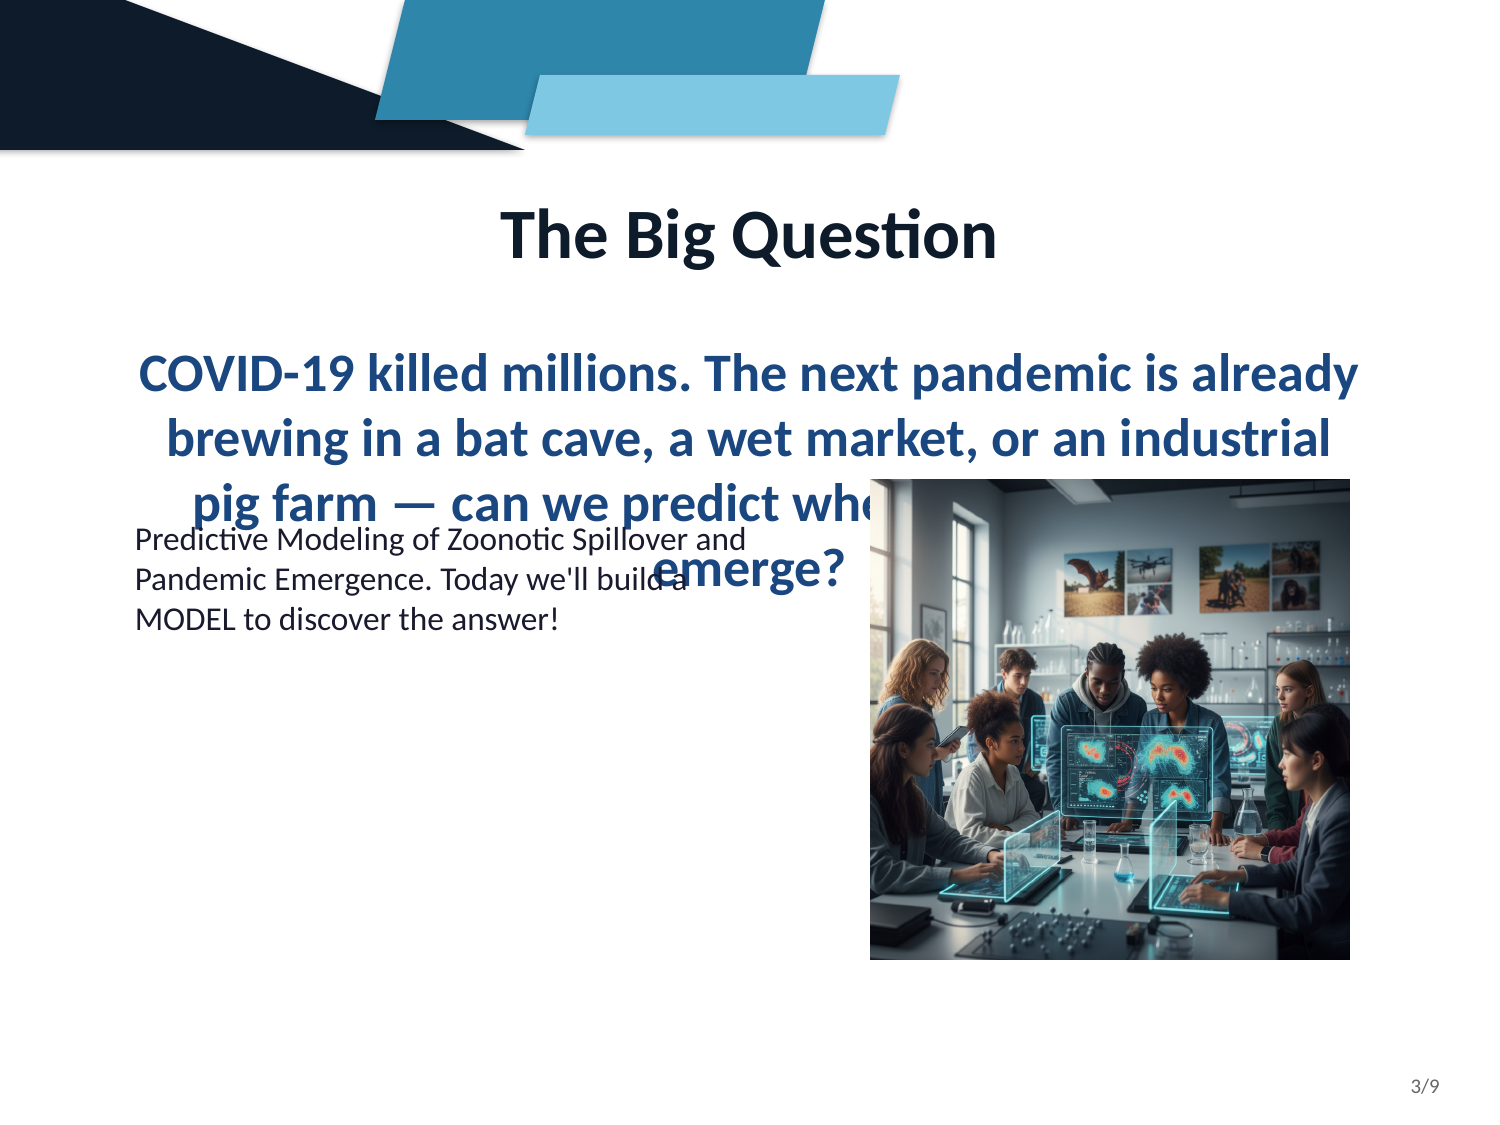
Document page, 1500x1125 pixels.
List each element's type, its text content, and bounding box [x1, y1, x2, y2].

picture [869, 479, 1351, 961]
text_box [374, 0, 826, 121]
text_box [0, 0, 526, 151]
text_box 3/9 [1395, 1065, 1455, 1105]
text_box COVID-19 killed millions. The next pandemic is already brewing in a bat cave, a wet market, or an industrial pig farm — can we predict where and when it will emerge? [119, 329, 1380, 605]
text_box The Big Question [485, 179, 1014, 280]
text_box Predictive Modeling of Zoonotic Spillover and Pandemic Emergence. Today we'll build a MODEL to discover the answer! [119, 509, 795, 645]
text_box [524, 74, 901, 136]
